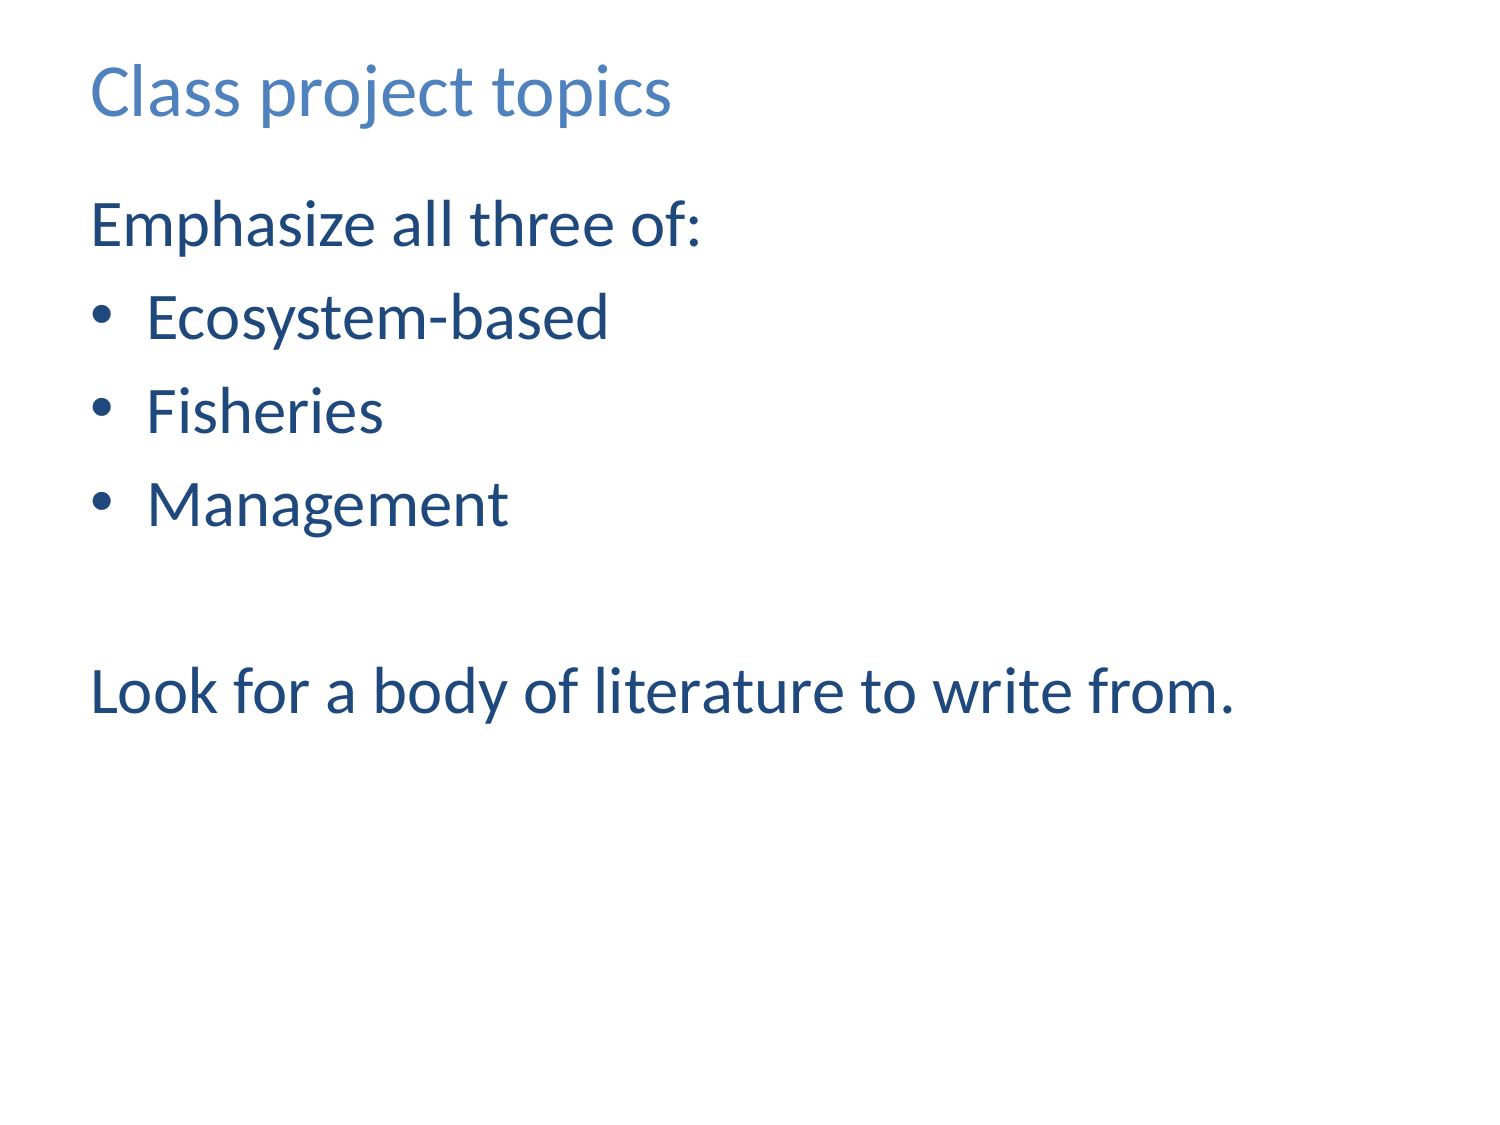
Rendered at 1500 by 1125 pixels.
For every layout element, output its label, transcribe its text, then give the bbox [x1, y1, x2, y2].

list Emphasize all three of: Ecosystem-based Fisheries Management Look for a body of literature to write from. [75, 172, 1425, 1090]
title Class project topics [75, 30, 1425, 144]
